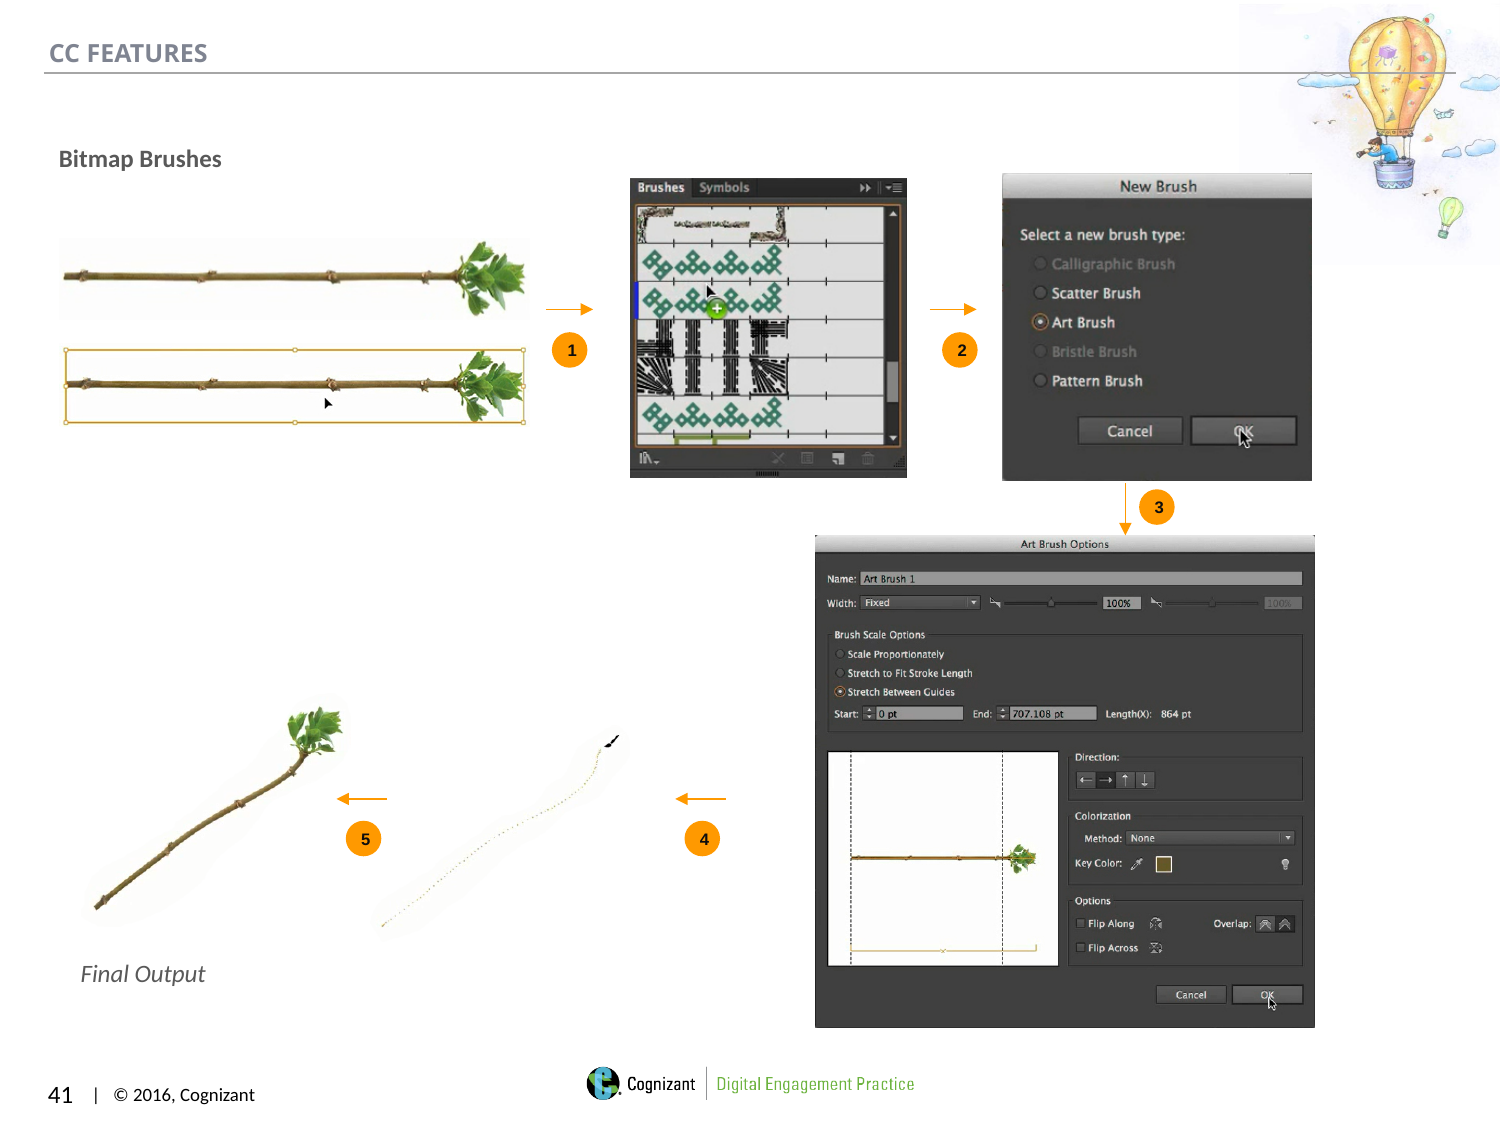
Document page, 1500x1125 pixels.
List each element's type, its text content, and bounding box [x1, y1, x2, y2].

text_box 3 [1138, 489, 1176, 526]
picture [59, 343, 530, 428]
picture [370, 724, 630, 942]
picture [630, 178, 907, 478]
picture [815, 535, 1315, 1029]
text_box 4 [683, 819, 721, 858]
text_box 2 [941, 331, 979, 369]
text_box Final Output [65, 950, 221, 995]
picture [1001, 0, 1500, 482]
picture [59, 238, 530, 320]
text_box 5 [356, 819, 365, 858]
text_box 1 [551, 331, 589, 369]
text_box Bitmap Brushes [44, 135, 238, 180]
picture [81, 693, 351, 927]
picture [576, 1056, 924, 1110]
